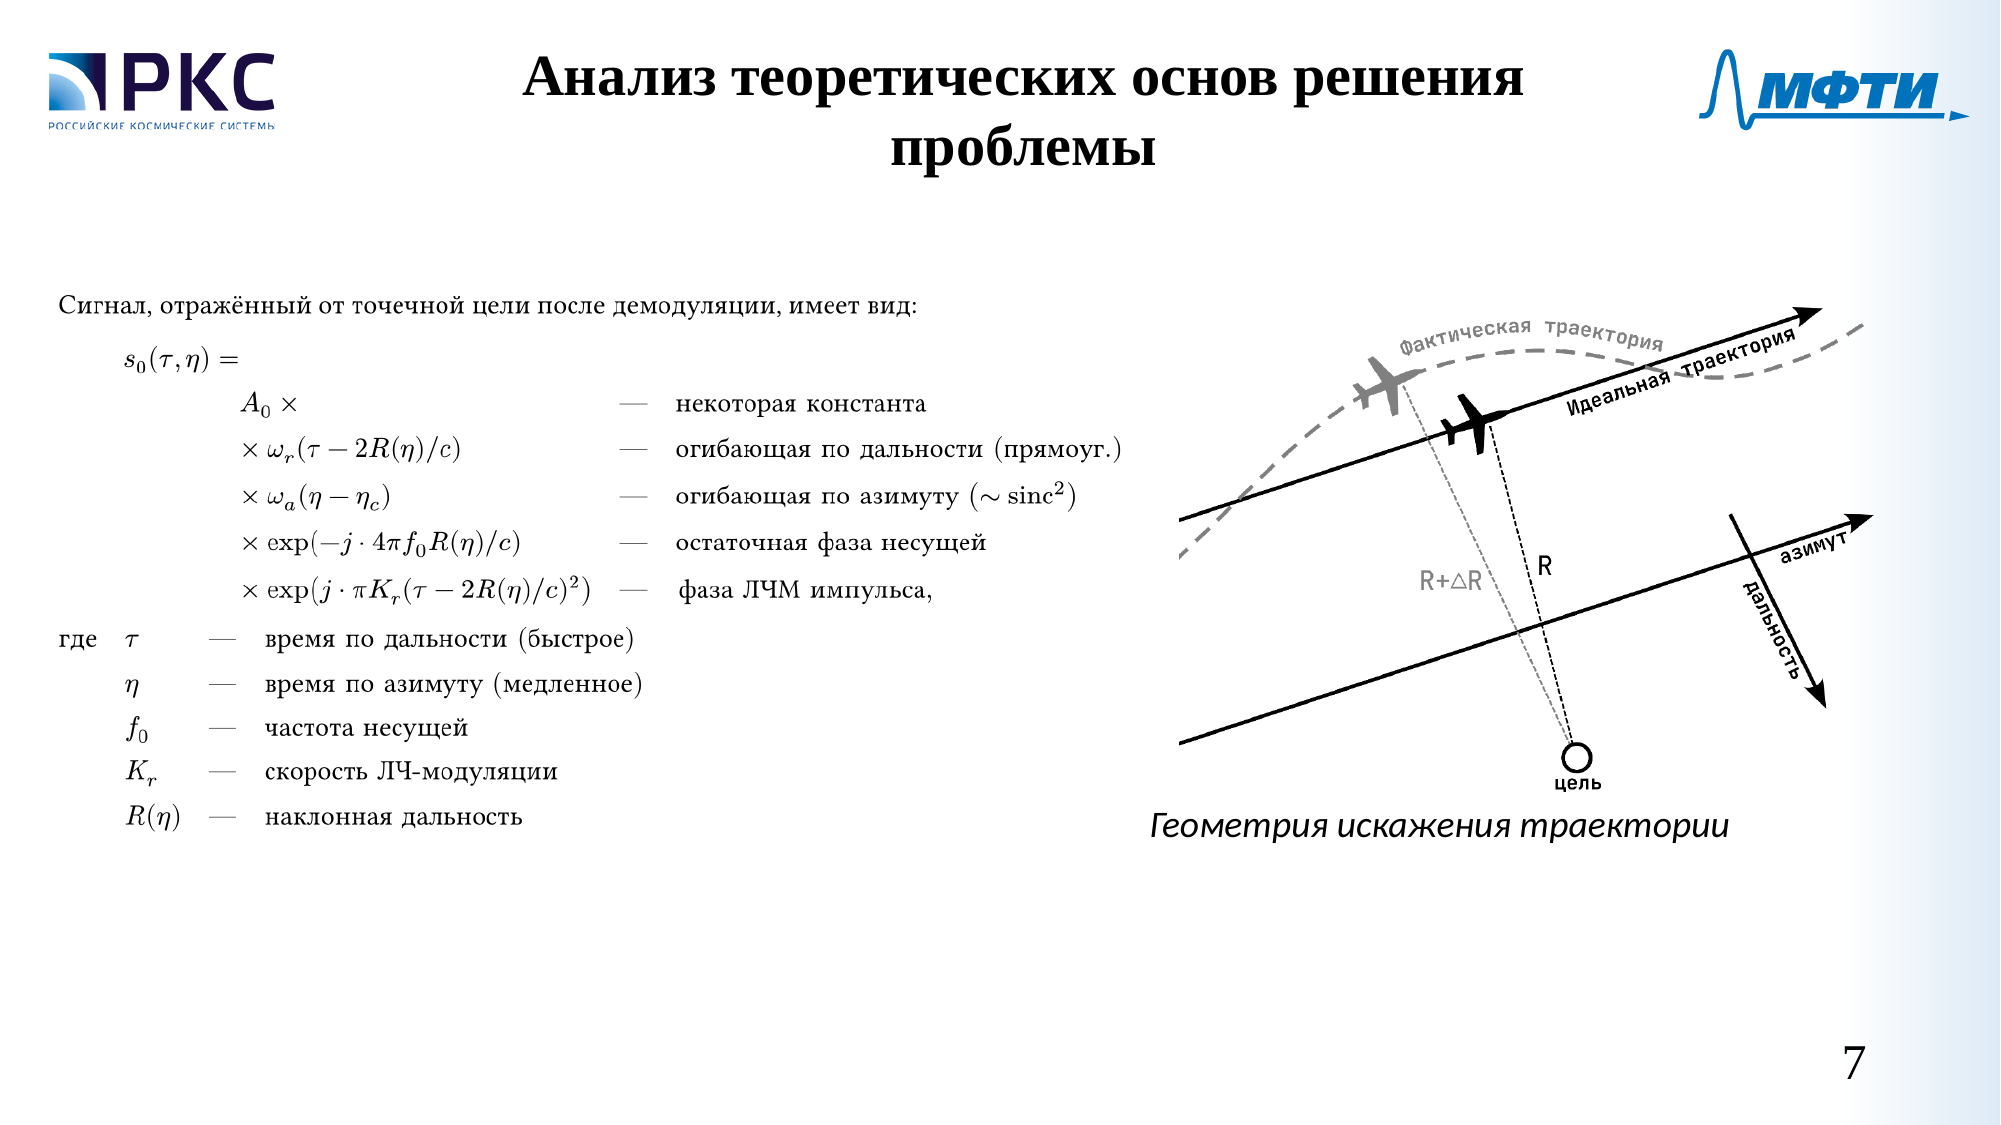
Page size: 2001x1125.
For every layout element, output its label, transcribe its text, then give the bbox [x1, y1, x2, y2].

text_box Анализ теоретических основ решения проблемы [442, 30, 1605, 166]
picture [1658, 0, 2000, 208]
picture [47, 52, 275, 130]
text_box Геометрия искажения траектории [1134, 793, 1834, 860]
picture [10, 286, 1874, 844]
text_box <номер> [1826, 1022, 2000, 1098]
